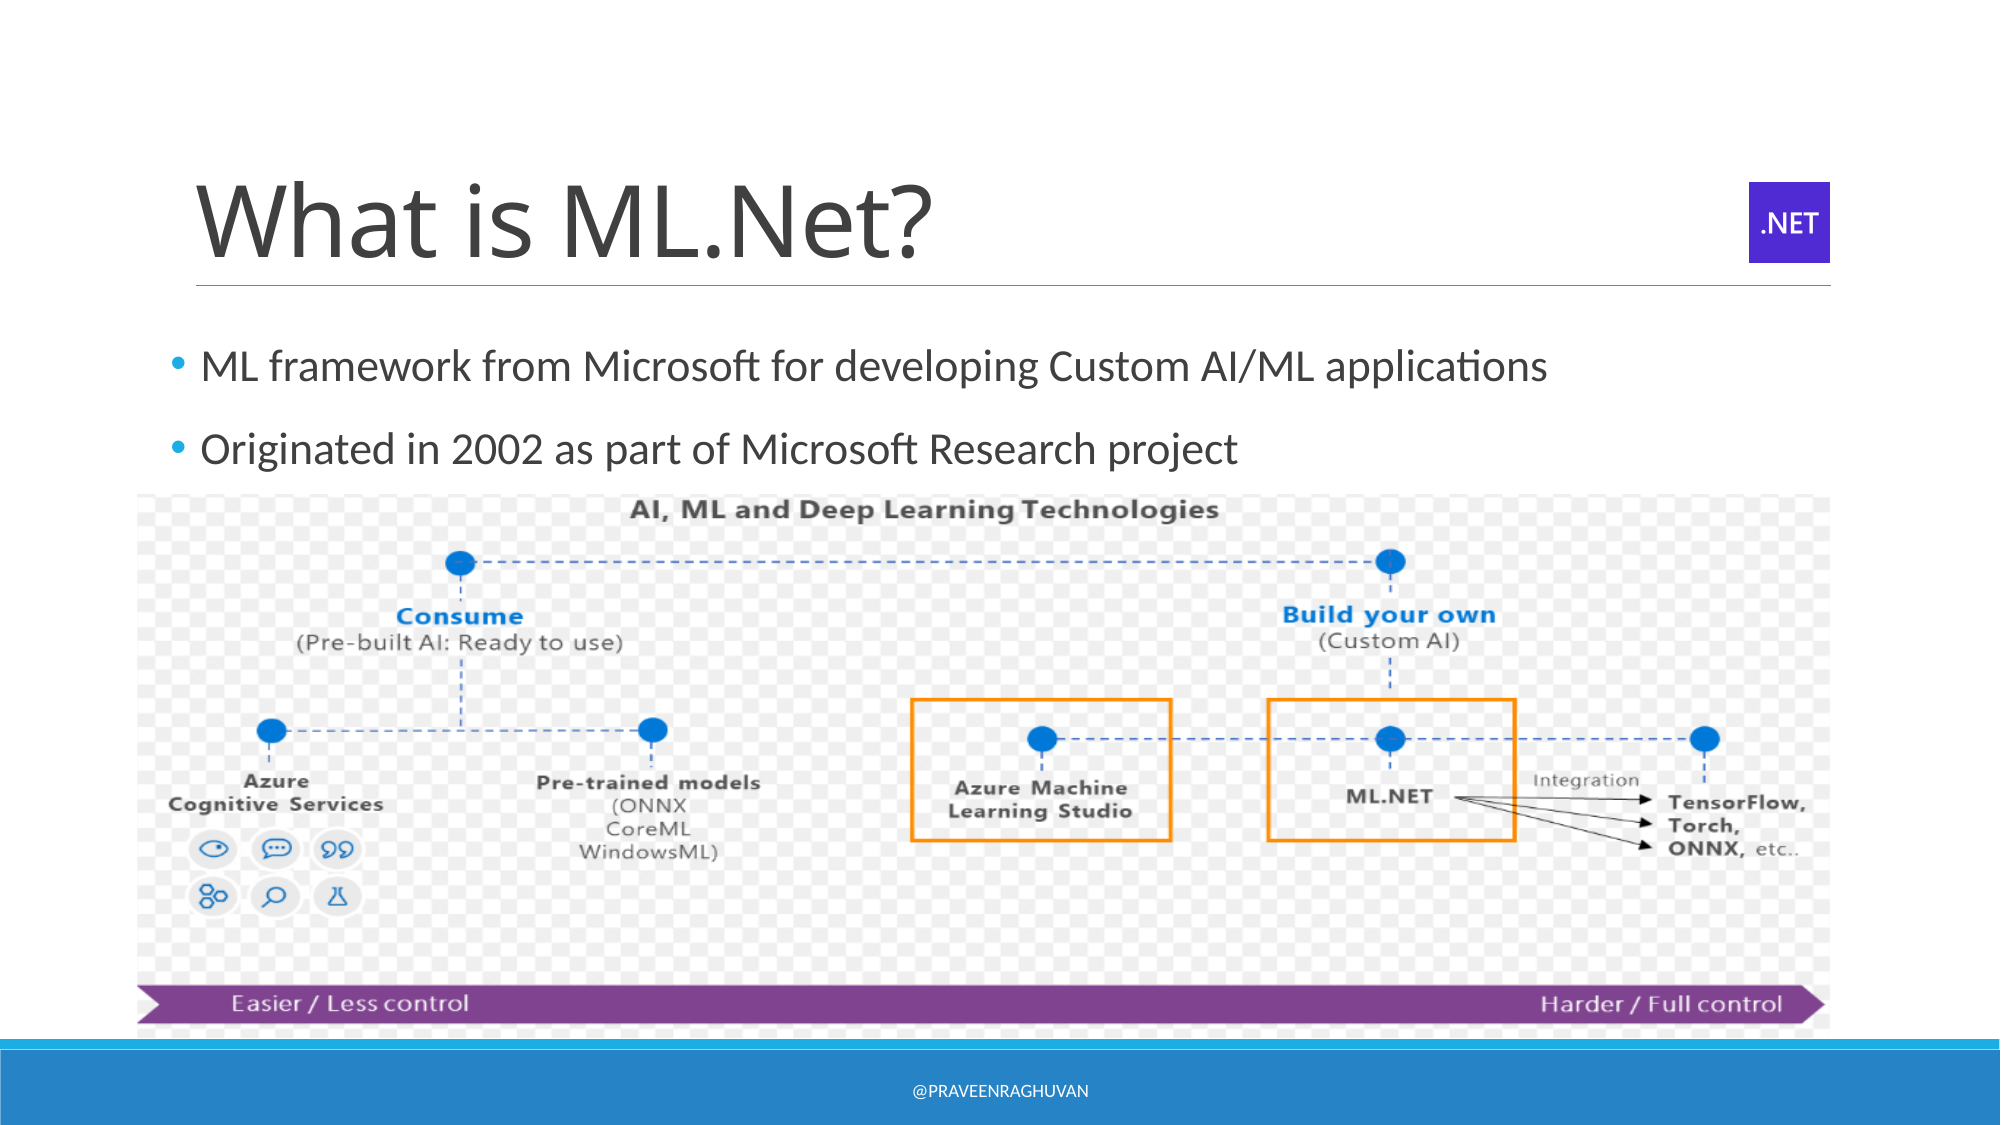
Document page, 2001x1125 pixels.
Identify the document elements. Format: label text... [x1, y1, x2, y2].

picture [136, 493, 1831, 1038]
list ML framework from Microsoft for developing Custom AI/ML applications Originated in 2002 as part of Microsoft Research project [137, 311, 1763, 491]
picture [1749, 181, 1831, 263]
title What is ML.Net? [180, 47, 1830, 285]
footer @praveenraghuvan [604, 1059, 1396, 1120]
